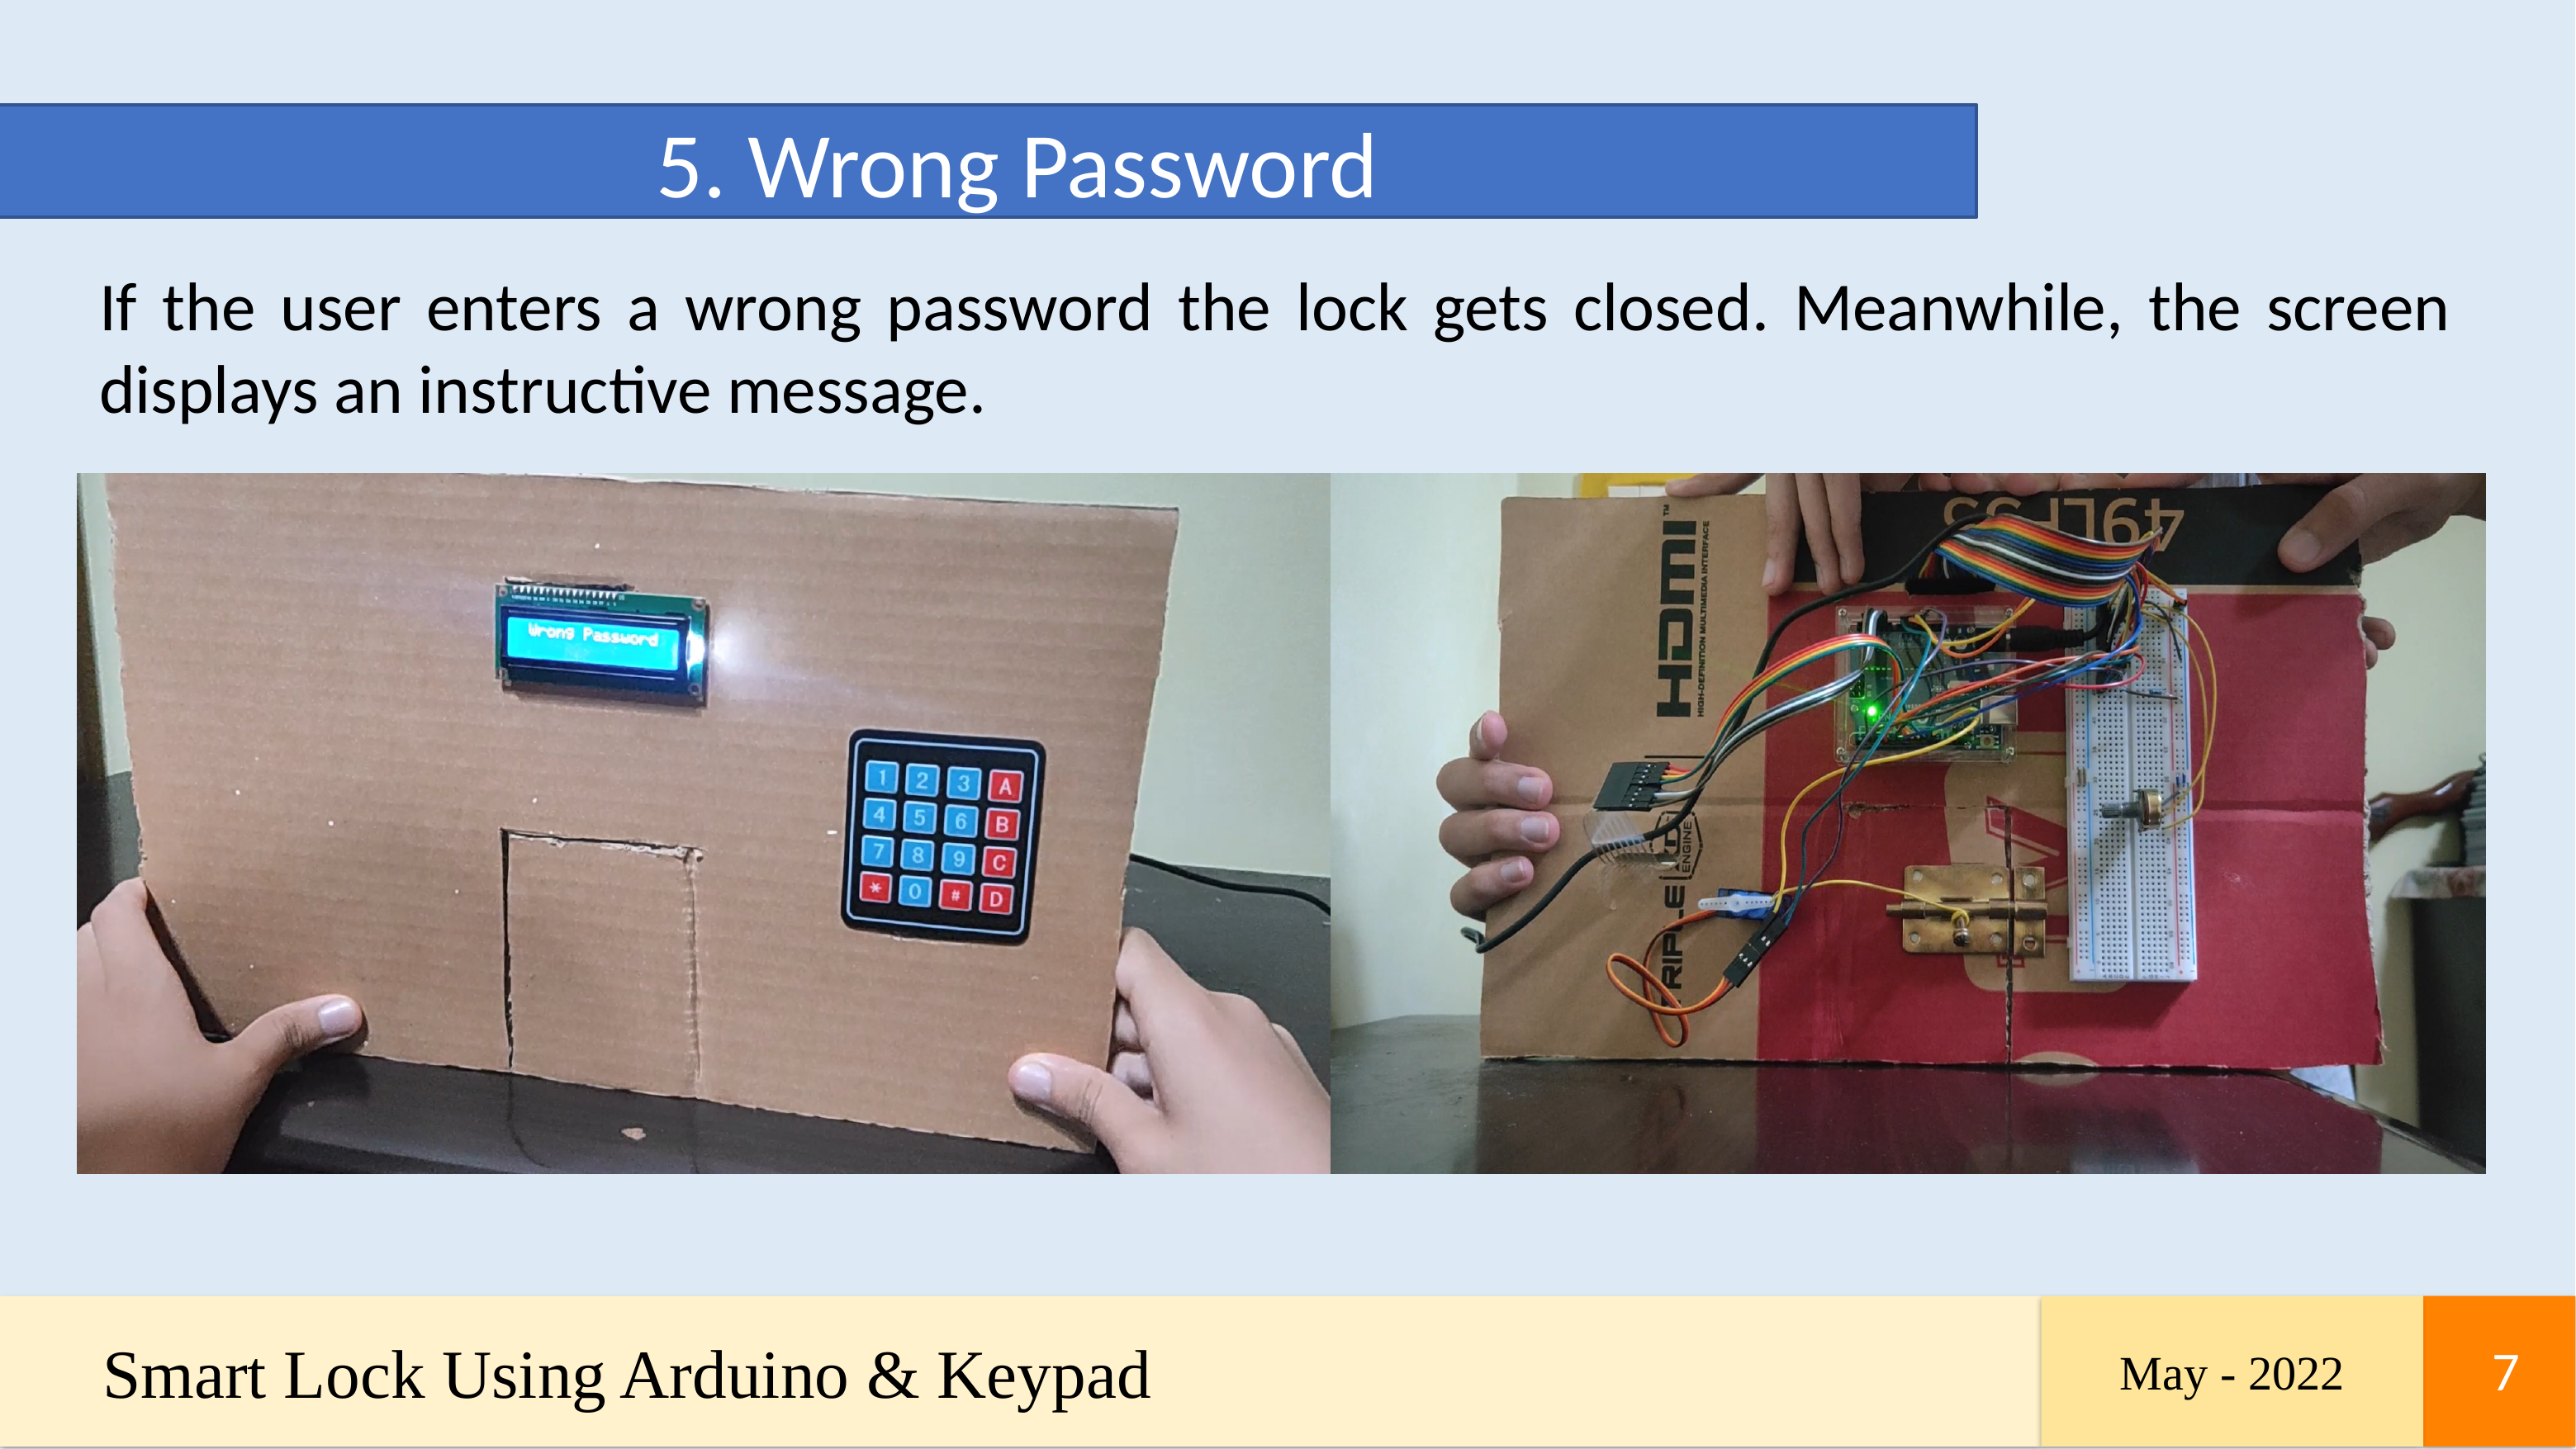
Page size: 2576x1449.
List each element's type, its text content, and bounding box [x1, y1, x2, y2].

text_box 5. Wrong Password [0, 103, 1978, 219]
picture [77, 473, 2486, 1175]
text_box If the user enters a wrong password the lock gets closed. Meanwhile, the screen displays an instructive message. [86, 255, 2465, 433]
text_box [0, 1295, 2576, 1447]
